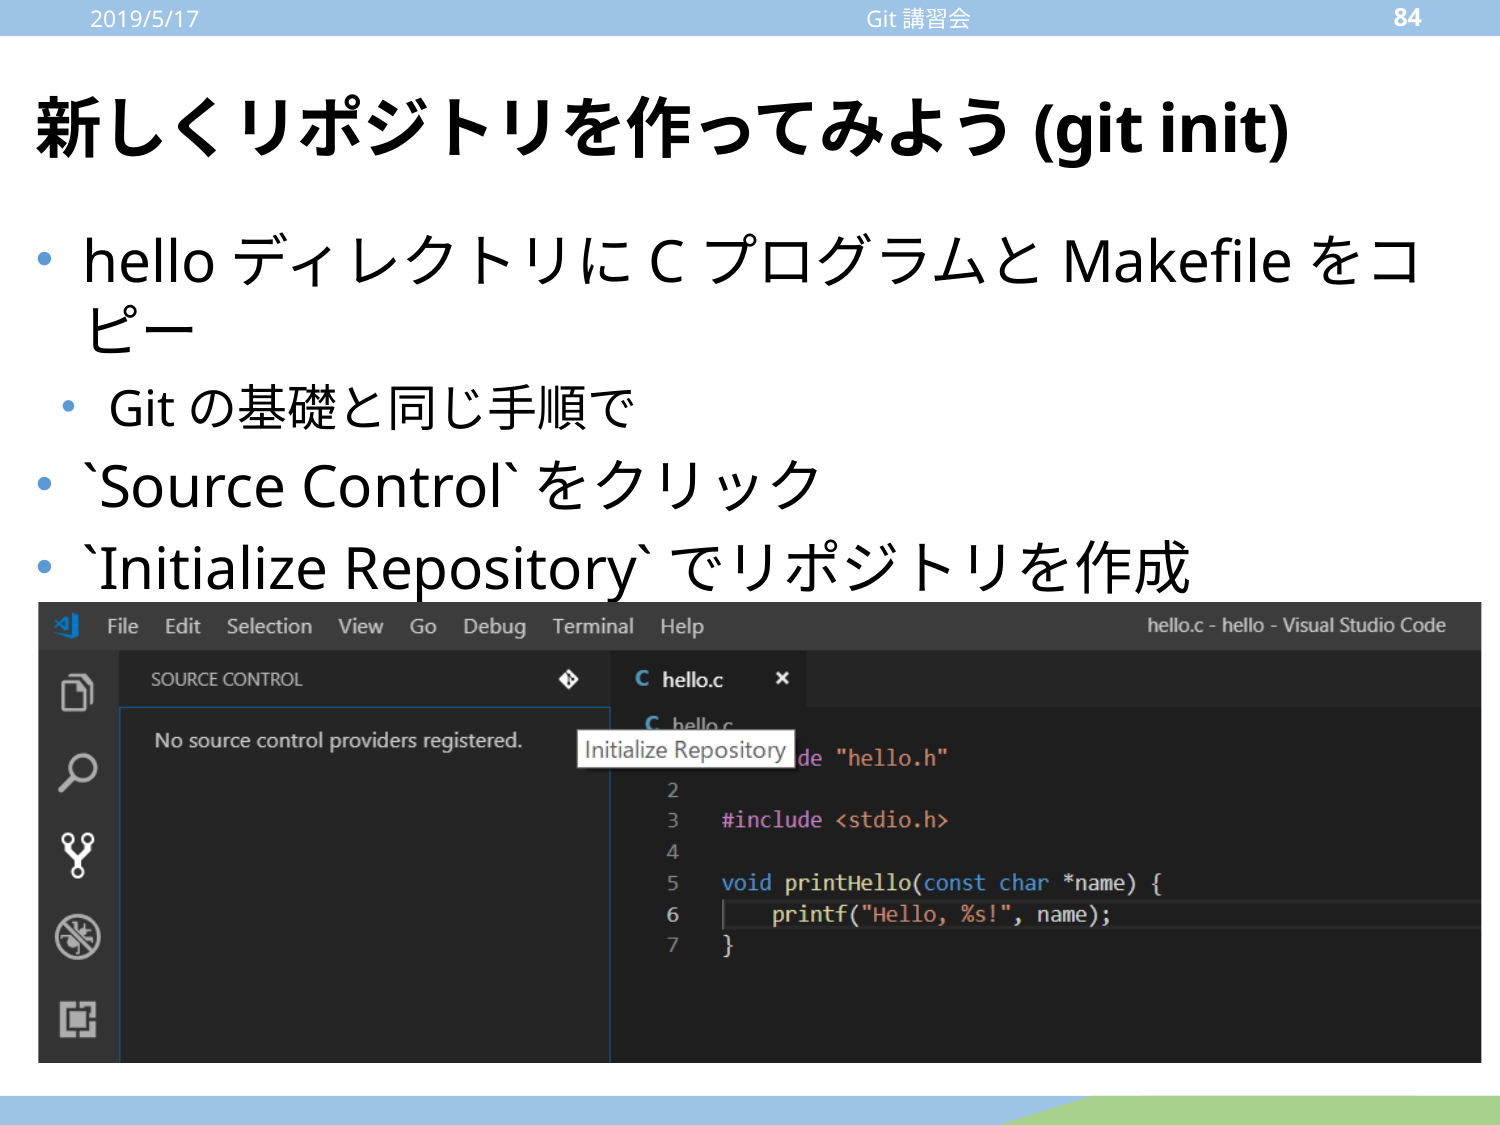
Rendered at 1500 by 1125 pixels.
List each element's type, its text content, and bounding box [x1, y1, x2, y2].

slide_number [75, 0, 471, 36]
title 新しくリポジトリを作ってみよう(git init) [20, 68, 1483, 184]
list helloディレクトリにCプログラムとMakefileをコピー Gitの基礎と同じ手順で `Source Control`をクリック `Initialize Repository`でリポジトリを作成 リポジトリを作成するディレクトリを指定する [20, 216, 1483, 1063]
picture [38, 602, 1482, 1063]
footer Git講習会 [517, 0, 1321, 37]
slide_number 84 [1320, 0, 1496, 36]
